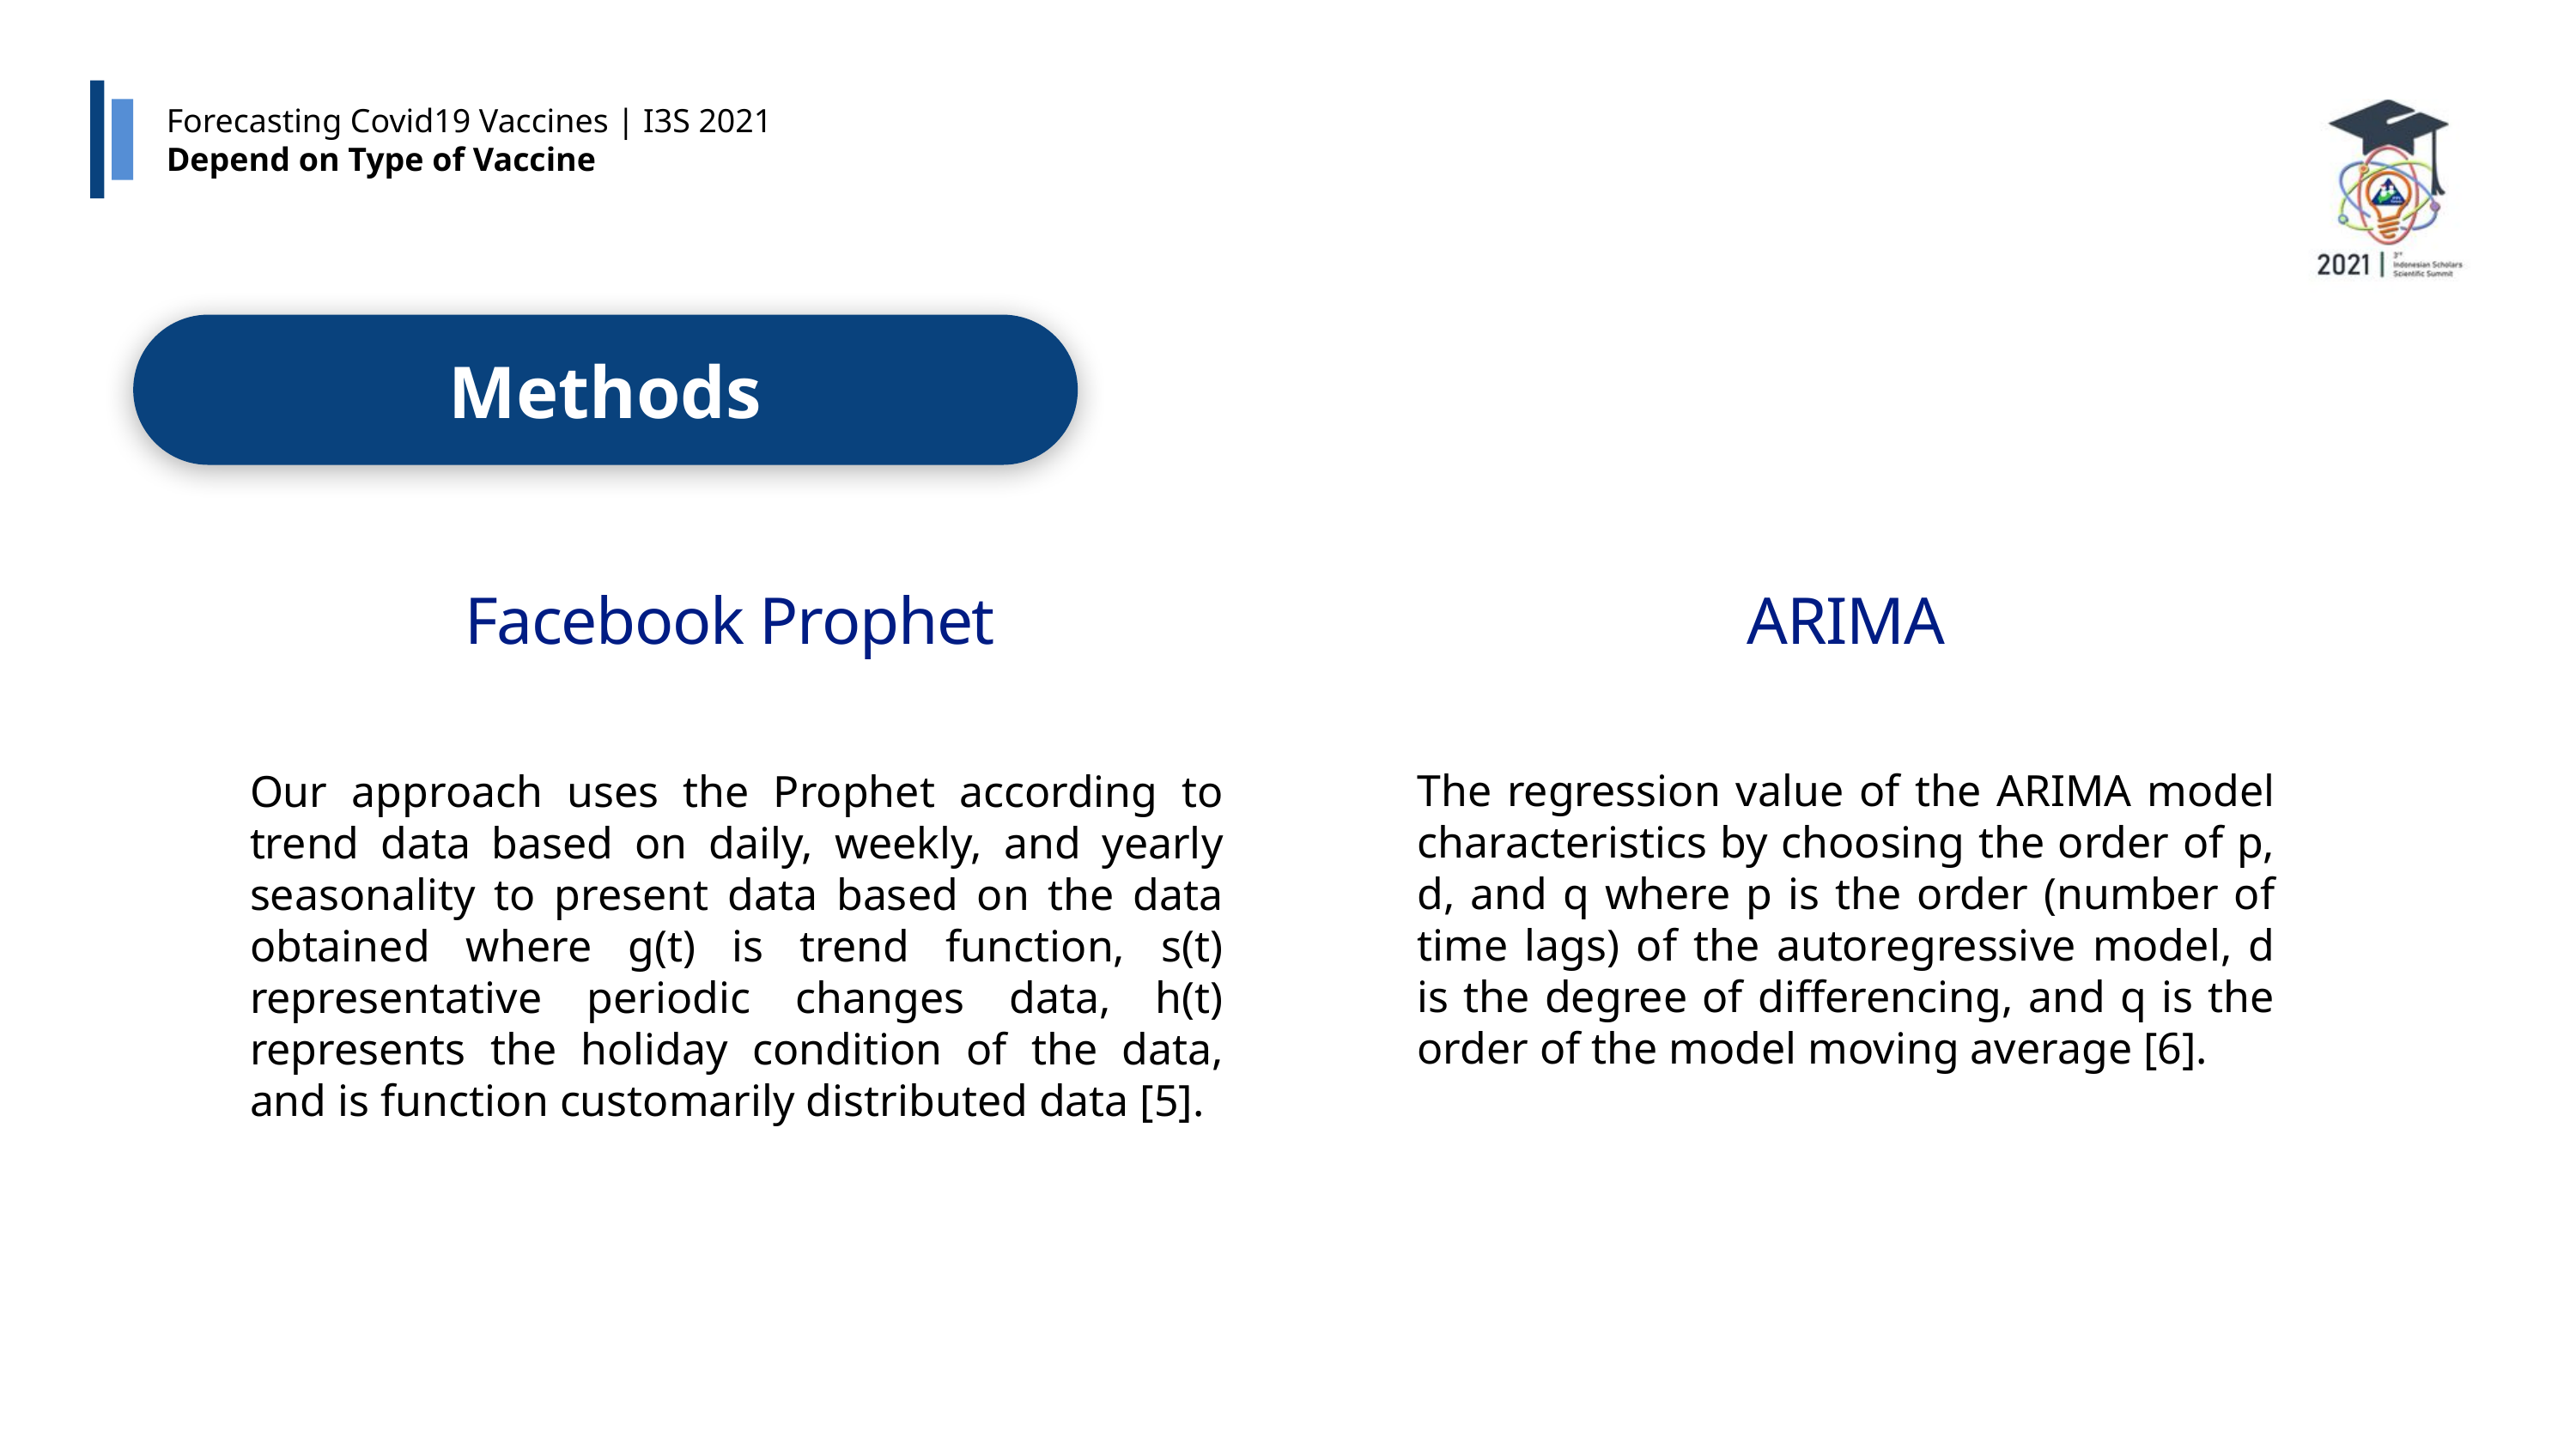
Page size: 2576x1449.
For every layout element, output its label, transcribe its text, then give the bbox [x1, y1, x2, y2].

text_box ARIMA [1619, 538, 2074, 658]
text_box Facebook Prophet [322, 538, 1138, 658]
text_box Methods [131, 312, 1080, 467]
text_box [89, 80, 799, 199]
picture [2287, 99, 2490, 300]
